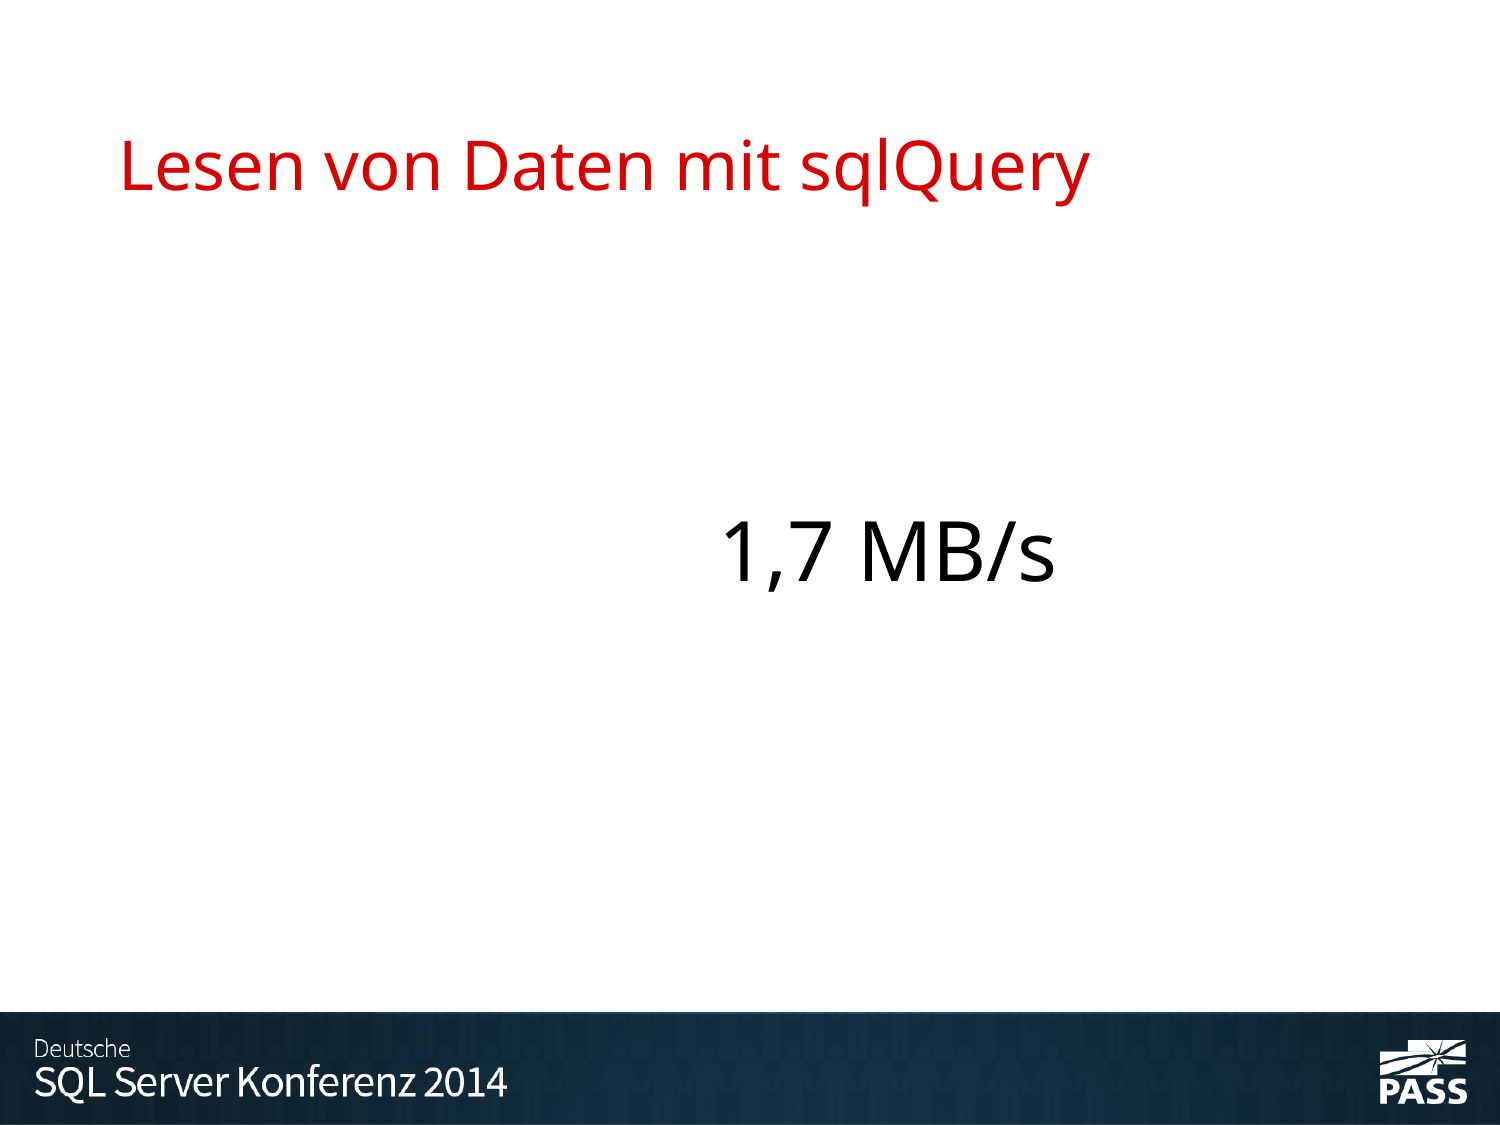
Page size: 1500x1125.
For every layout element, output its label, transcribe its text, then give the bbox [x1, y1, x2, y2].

picture [0, 0, 1500, 1125]
title Lesen von Daten mit sqlQuery [103, 59, 1397, 278]
list 1,7 MB/s [103, 299, 1397, 954]
